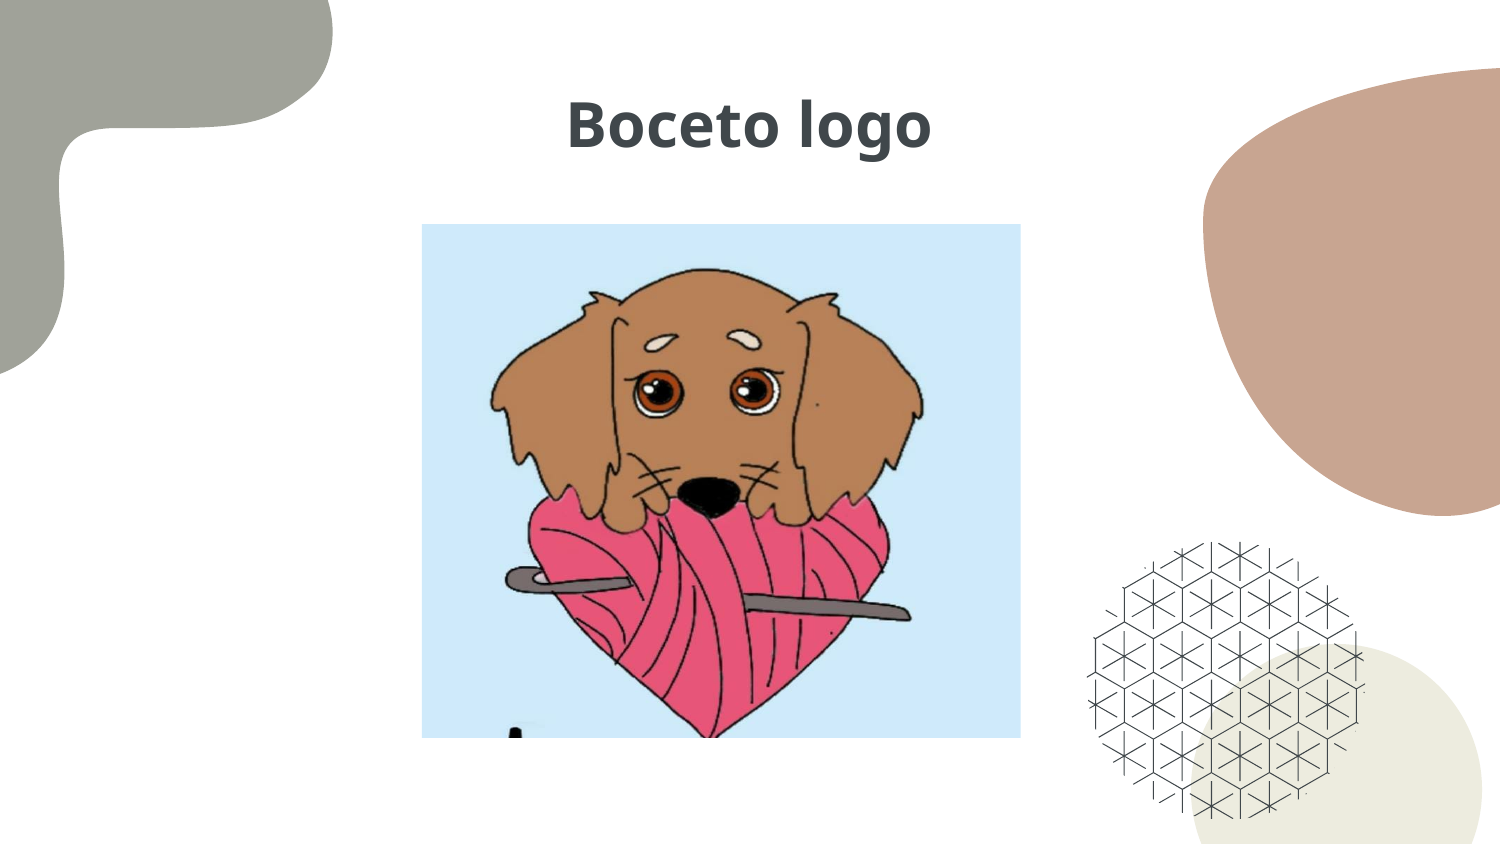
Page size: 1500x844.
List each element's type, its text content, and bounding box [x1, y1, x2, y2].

picture [421, 224, 1021, 738]
title Boceto logo [116, 86, 1383, 176]
